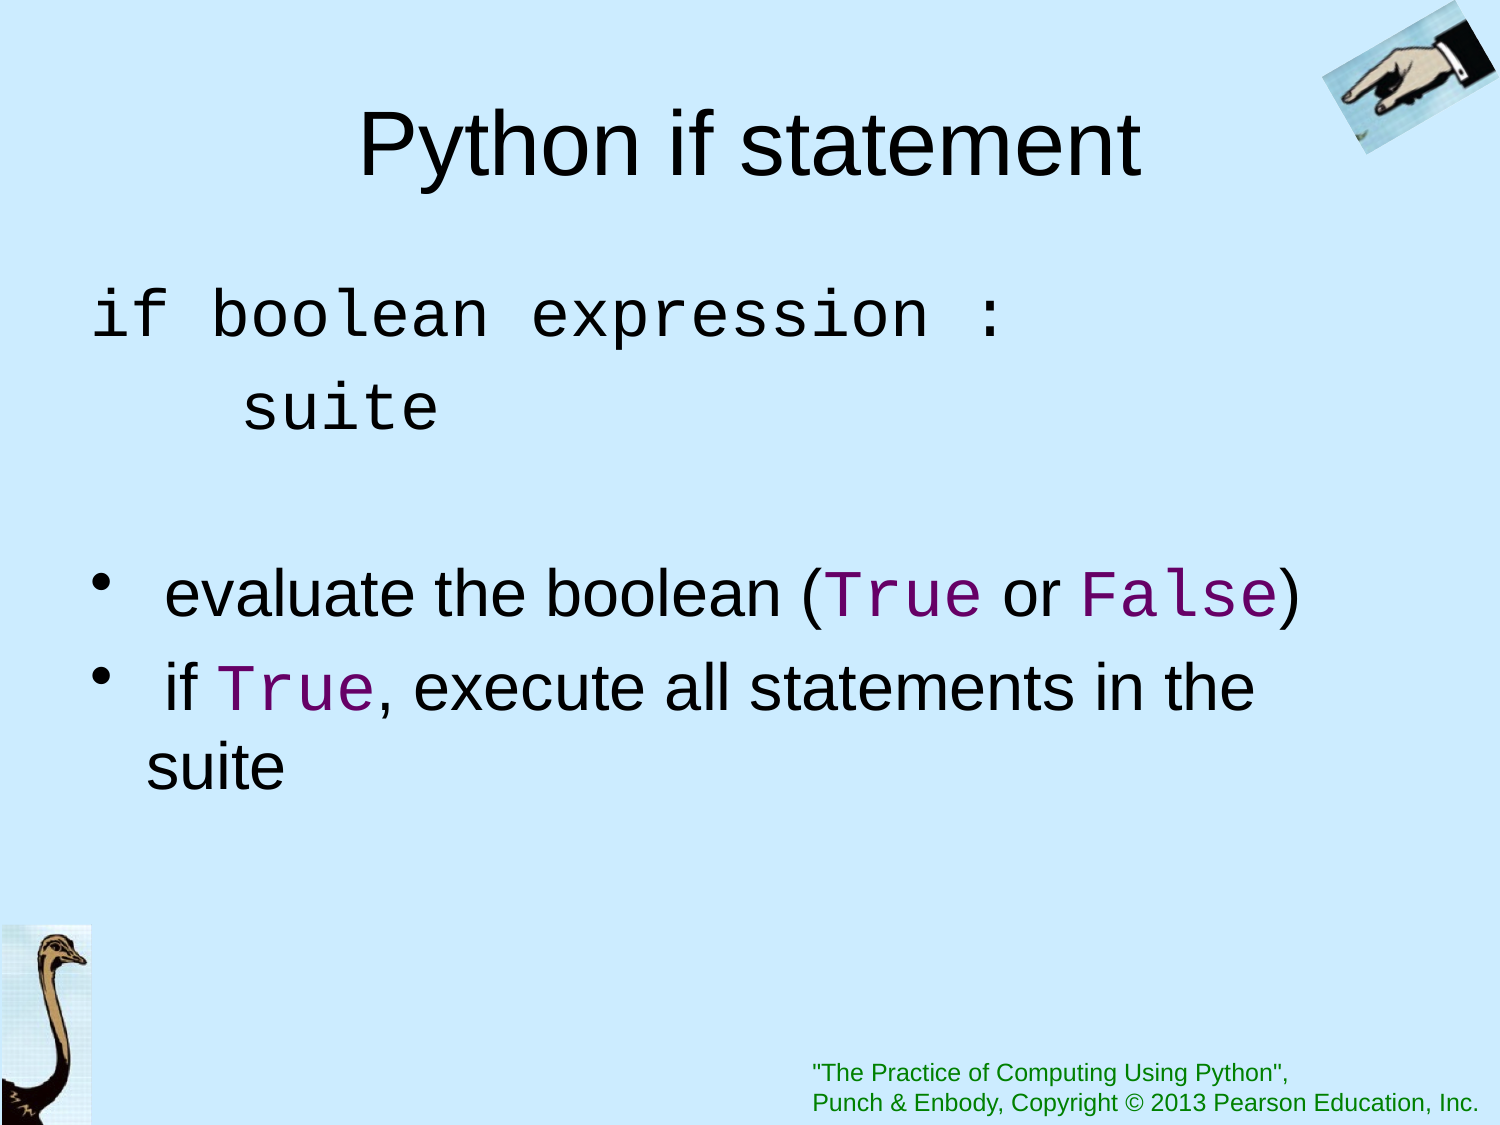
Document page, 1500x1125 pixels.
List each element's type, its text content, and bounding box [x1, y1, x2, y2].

picture [1378, 0, 1499, 120]
picture [2, 924, 92, 1125]
list if boolean expression : suite evaluate the boolean (True or False) if True, execute all statements in the suite [75, 262, 1425, 1005]
title Python if statement [75, 45, 1425, 233]
